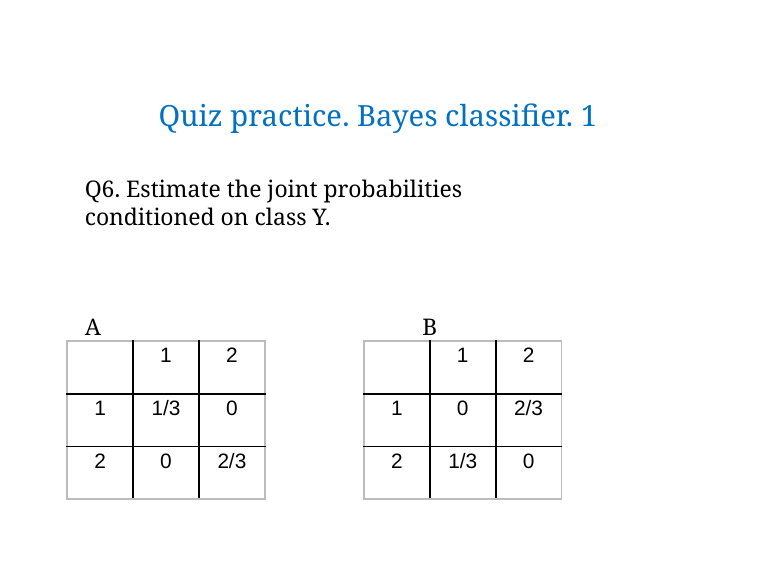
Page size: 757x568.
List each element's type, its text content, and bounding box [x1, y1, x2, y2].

title Quiz practice. Bayes classifier. 1 [94, 97, 662, 192]
